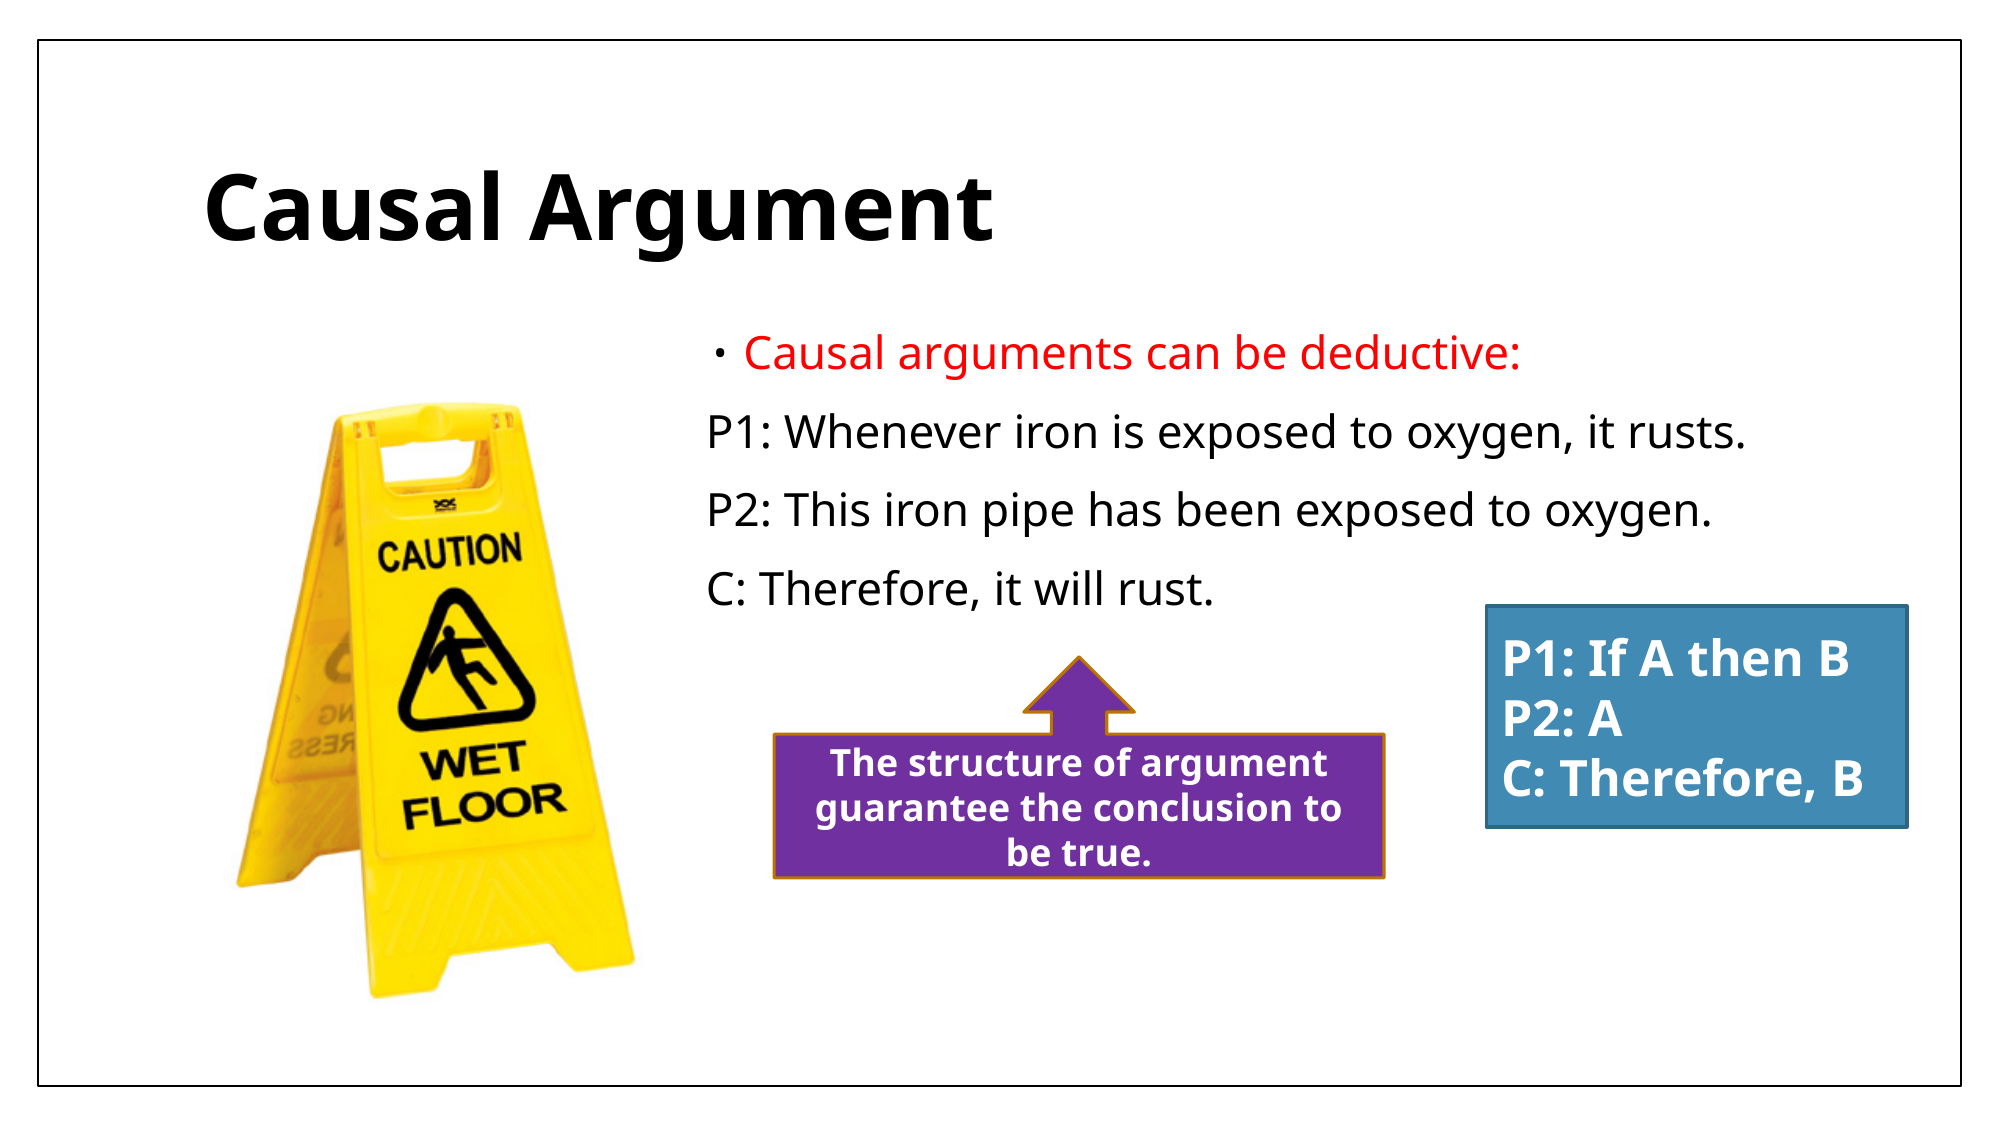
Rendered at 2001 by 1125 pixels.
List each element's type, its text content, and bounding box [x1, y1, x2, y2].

list Causal arguments can be deductive: P1: Whenever iron is exposed to oxygen, it rusts. P2: This iron pipe has been exposed to oxygen. C: Therefore, it will rust. [690, 322, 1884, 965]
picture [92, 390, 775, 1013]
text_box The structure of argument guarantee the conclusion to be true. [780, 655, 1386, 880]
title Causal Argument [187, 99, 1808, 323]
text_box P1: If A then B P2: A C: Therefore, B [1485, 604, 1909, 829]
